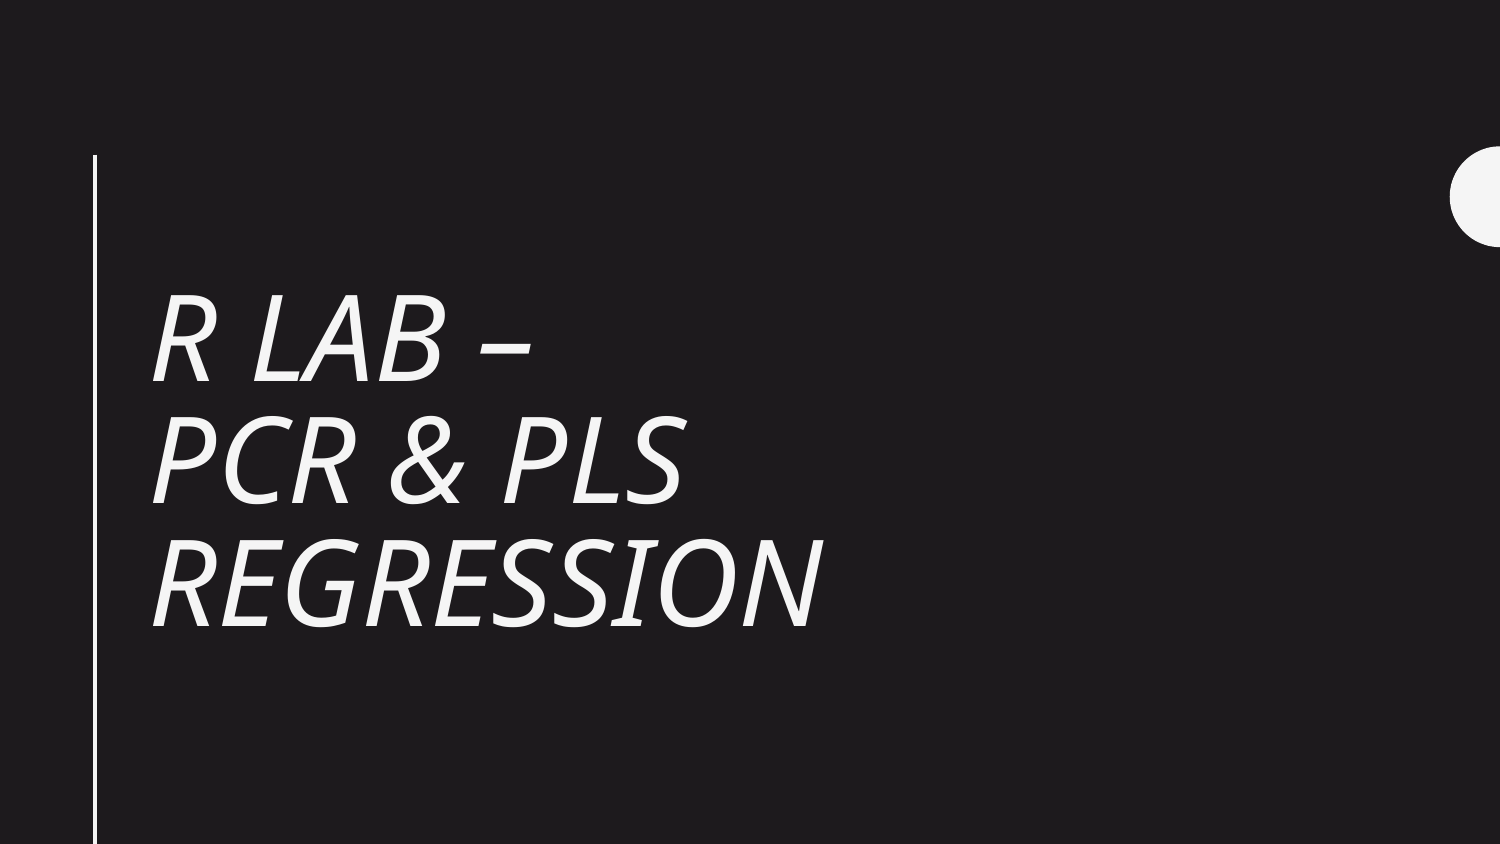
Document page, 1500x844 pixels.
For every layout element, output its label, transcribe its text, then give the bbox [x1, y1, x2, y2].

title R Lab – PCR & PLS Regression [133, 140, 1015, 666]
